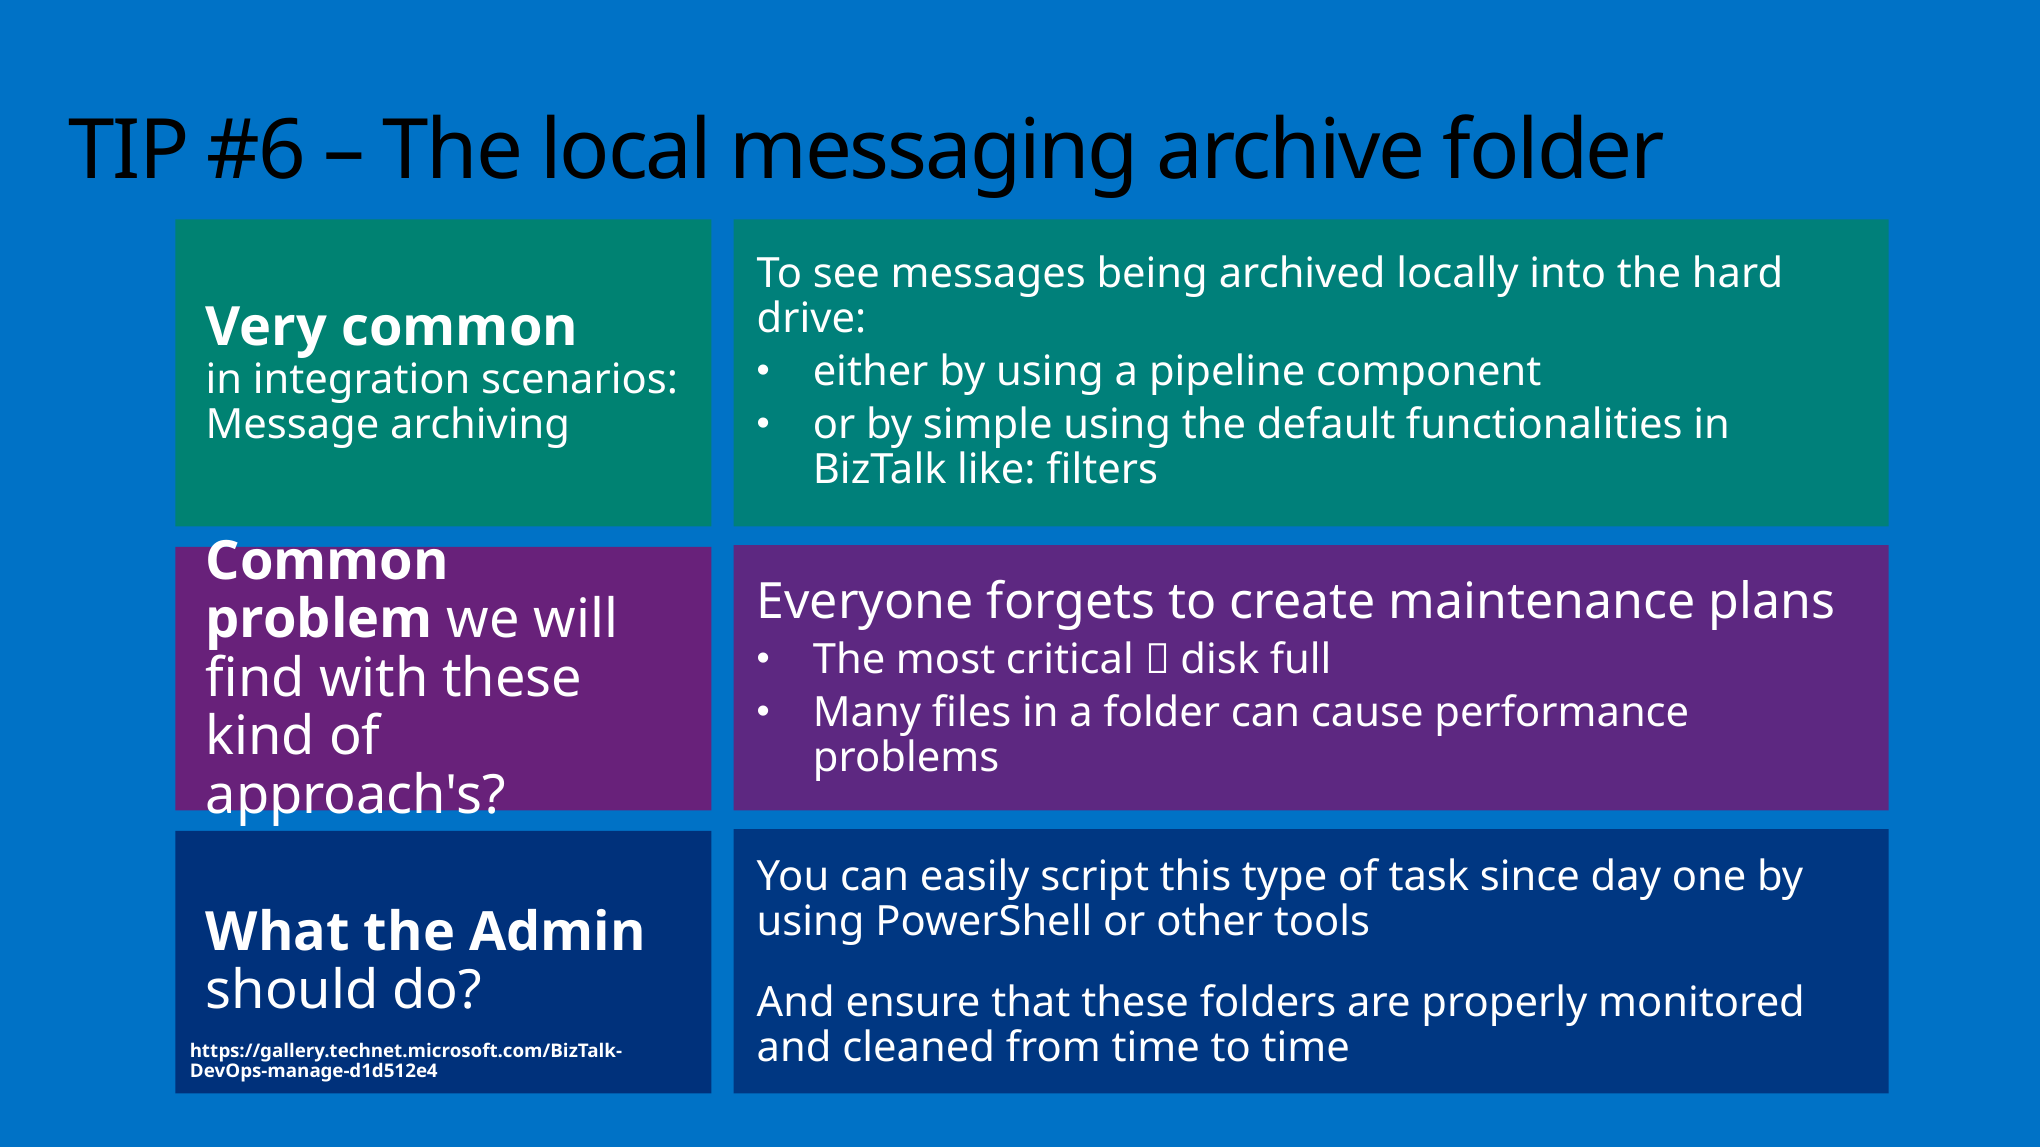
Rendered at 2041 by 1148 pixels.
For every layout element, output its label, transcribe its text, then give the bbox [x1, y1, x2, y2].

text_box https://gallery.technet.microsoft.com/BizTalk-DevOps-manage-d1d512e4 [159, 1021, 712, 1103]
text_box To see messages being archived locally into the hard drive: either by using a pipeline component or by simple using the default functionalities in BizTalk like: filters [733, 217, 1889, 527]
text_box Very common in integration scenarios: Message archiving [174, 218, 712, 527]
text_box What the Admin should do? [174, 830, 712, 1021]
title TIP #6 – The local messaging archive folder [45, 48, 1996, 199]
text_box Common problem we will find with these kind of approach's? [174, 546, 712, 811]
text_box Everyone forgets to create maintenance plans The most critical  disk full Many files in a folder can cause performance problems [733, 545, 1889, 811]
text_box You can easily script this type of task since day one by using PowerShell or other tools And ensure that these folders are properly monitored and cleaned from time to time [733, 830, 1889, 1094]
